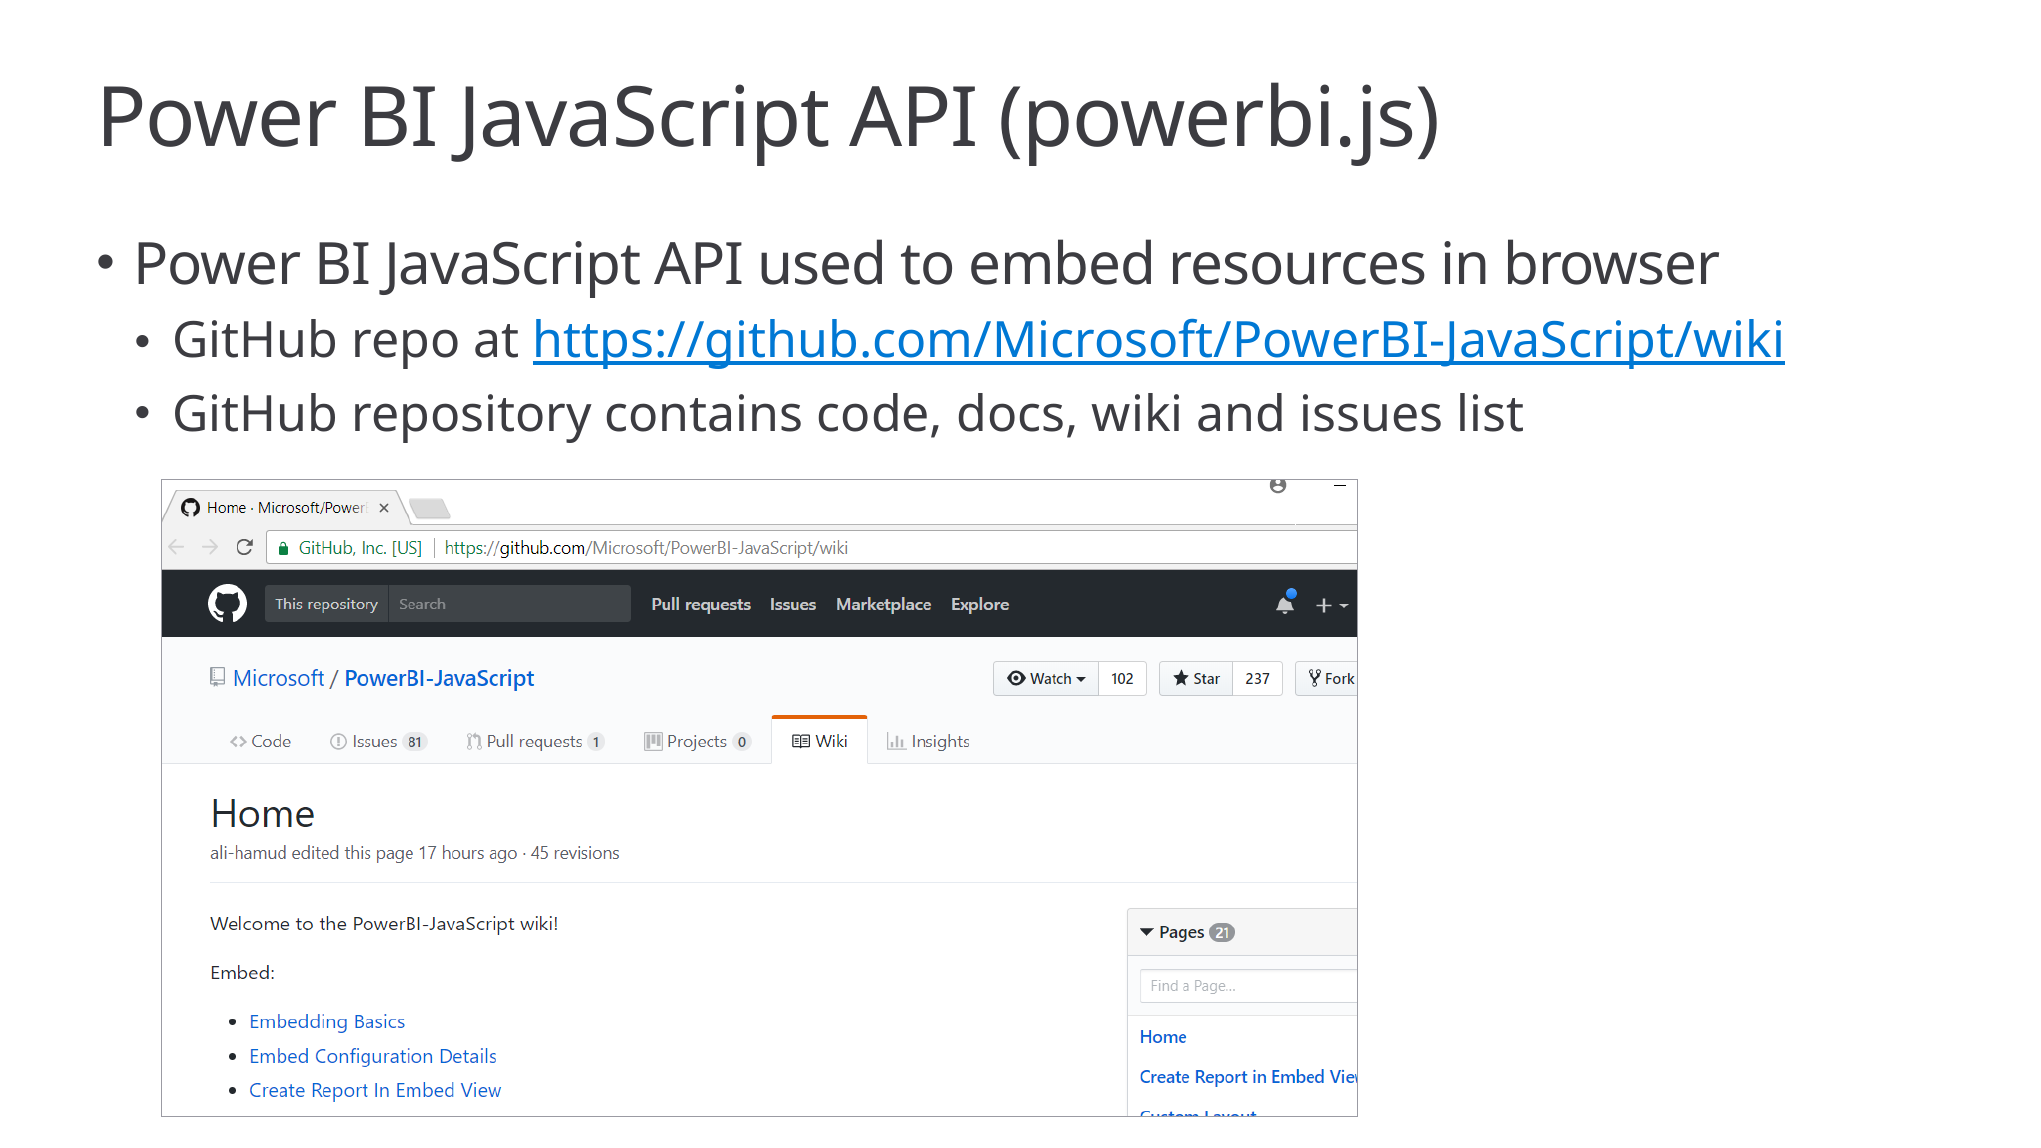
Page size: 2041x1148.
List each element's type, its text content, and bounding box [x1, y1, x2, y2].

picture [161, 478, 1358, 1117]
list Power BI JavaScript API used to embed resources in browser GitHub repo at https://github.com/Microsoft/PowerBI-JavaScript/wiki GitHub repository contains code, docs, wiki and issues list [96, 226, 1941, 513]
title Power BI JavaScript API (powerbi.js) [96, 75, 1941, 166]
